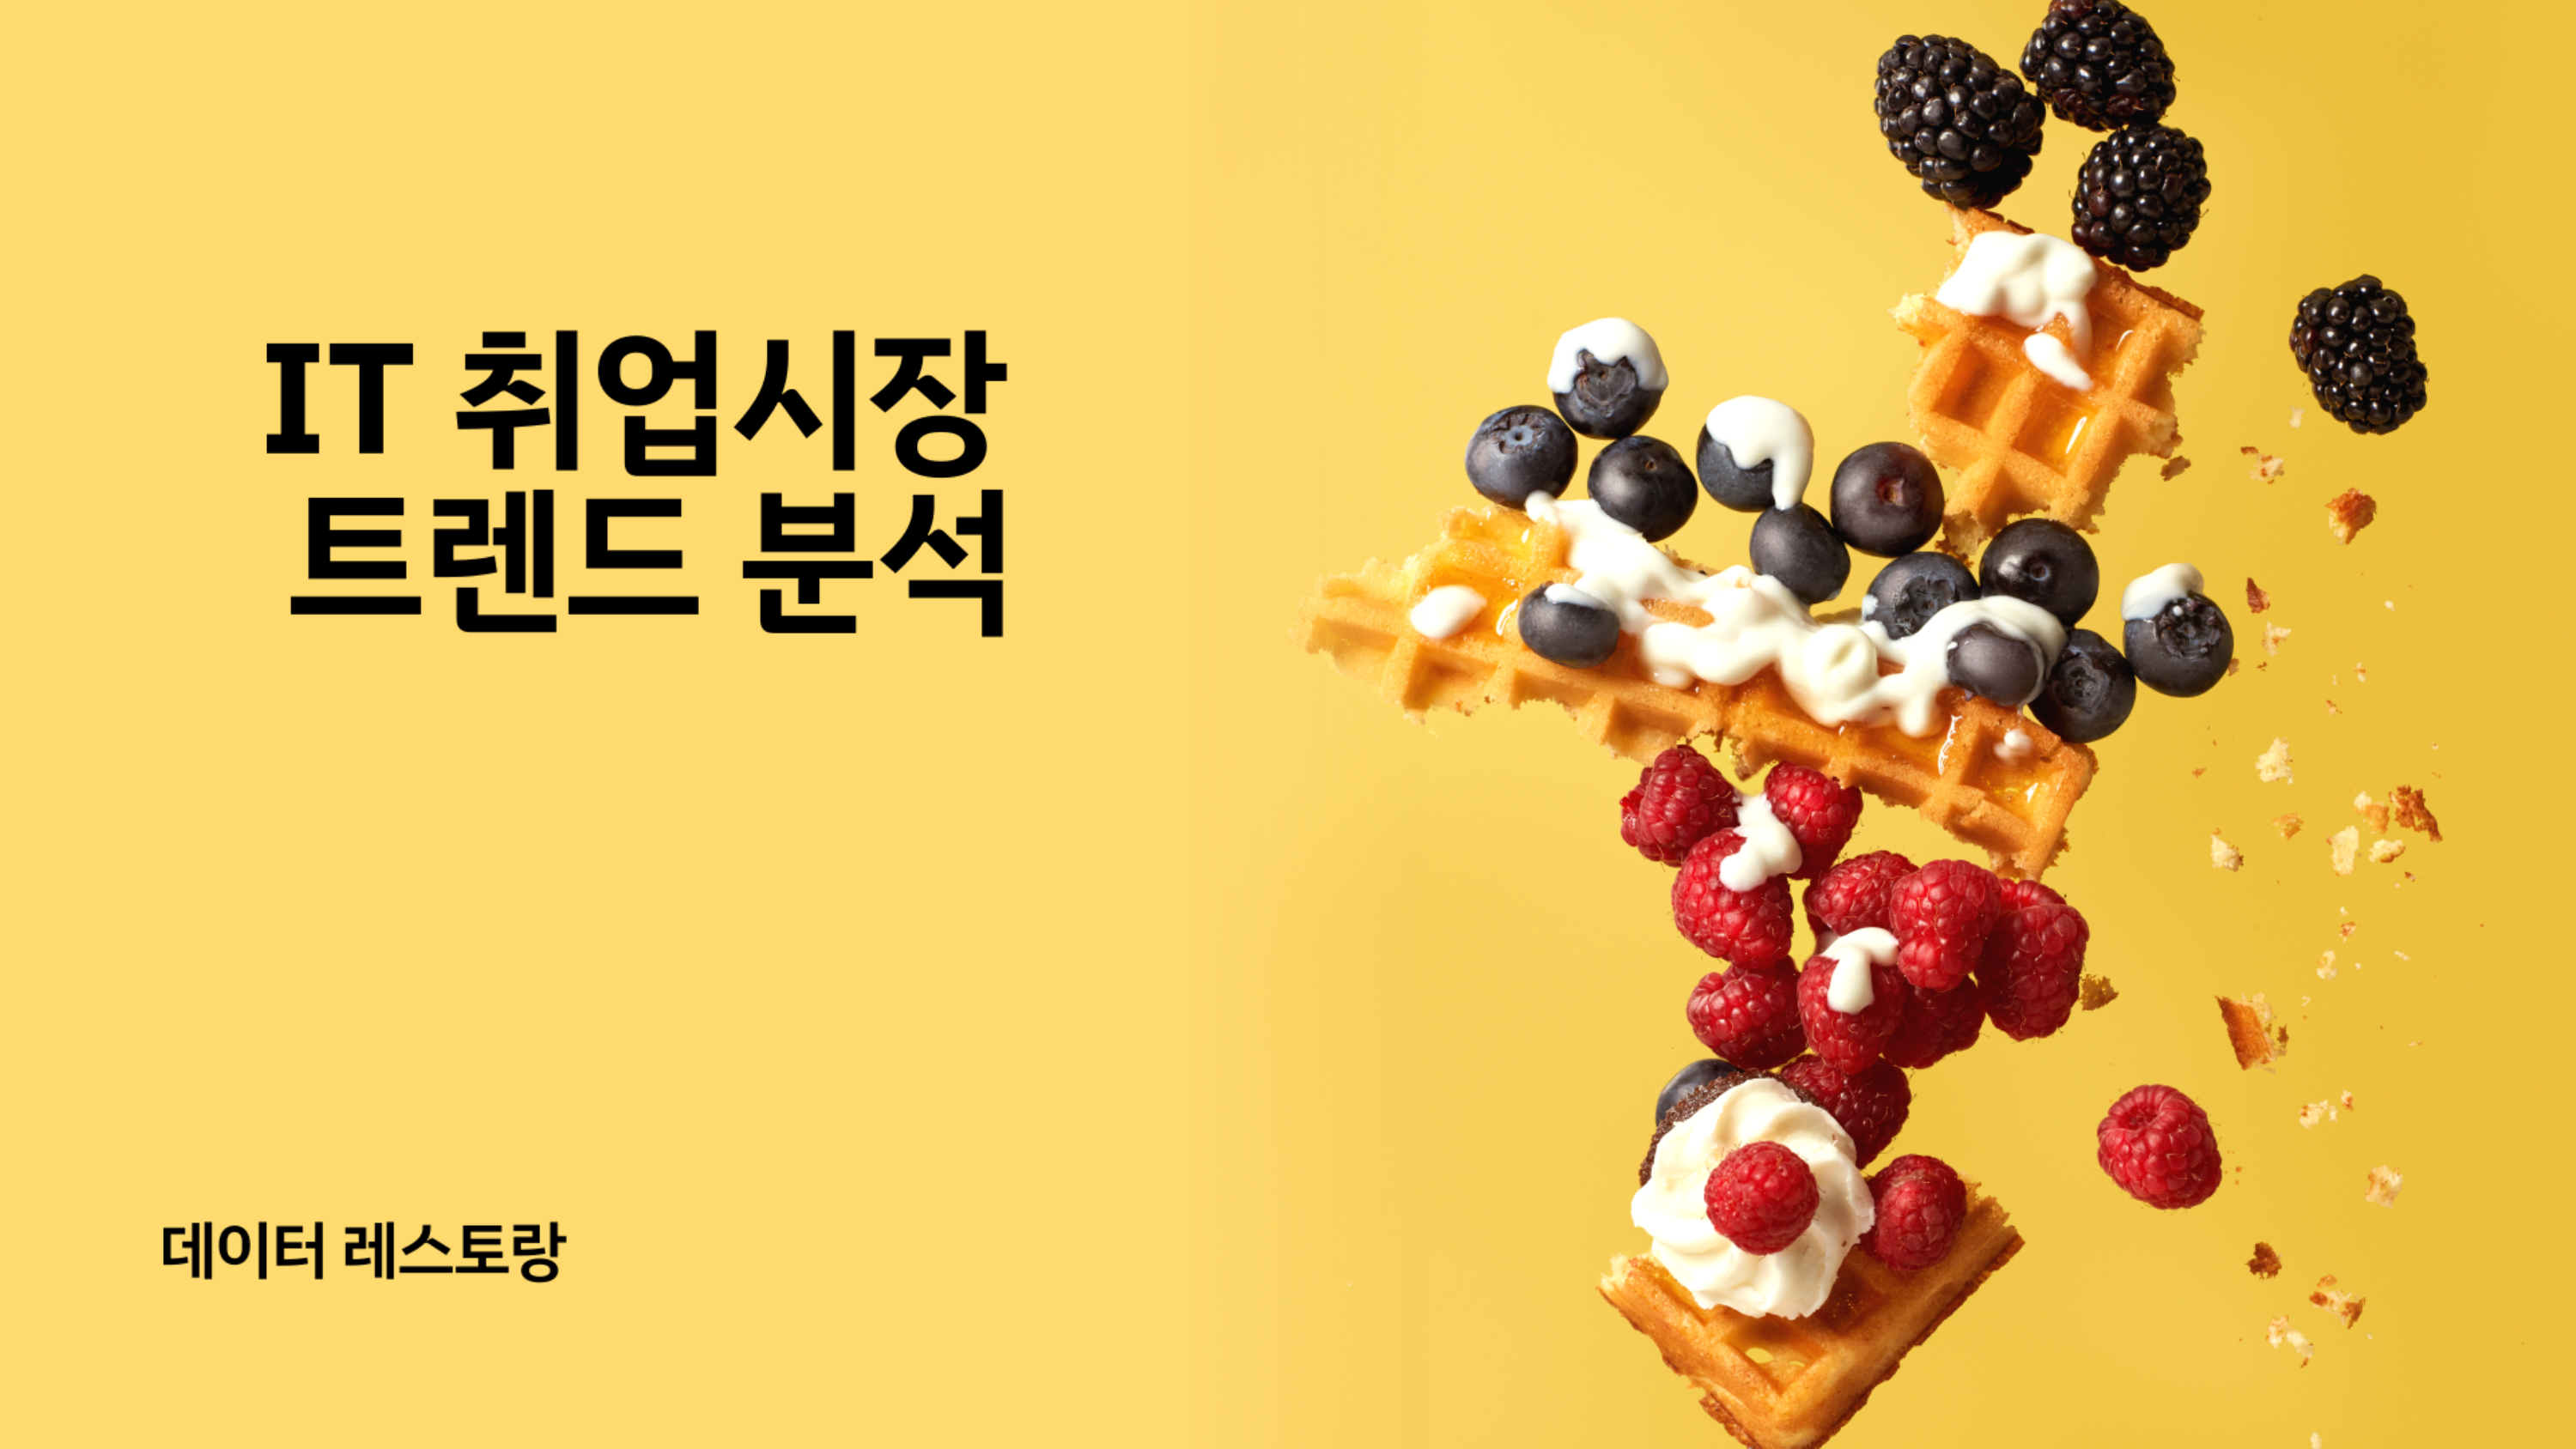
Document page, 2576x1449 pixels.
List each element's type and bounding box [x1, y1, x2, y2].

picture [126, 259, 1078, 720]
picture [149, 1197, 598, 1313]
text_box [1192, 0, 2576, 1449]
